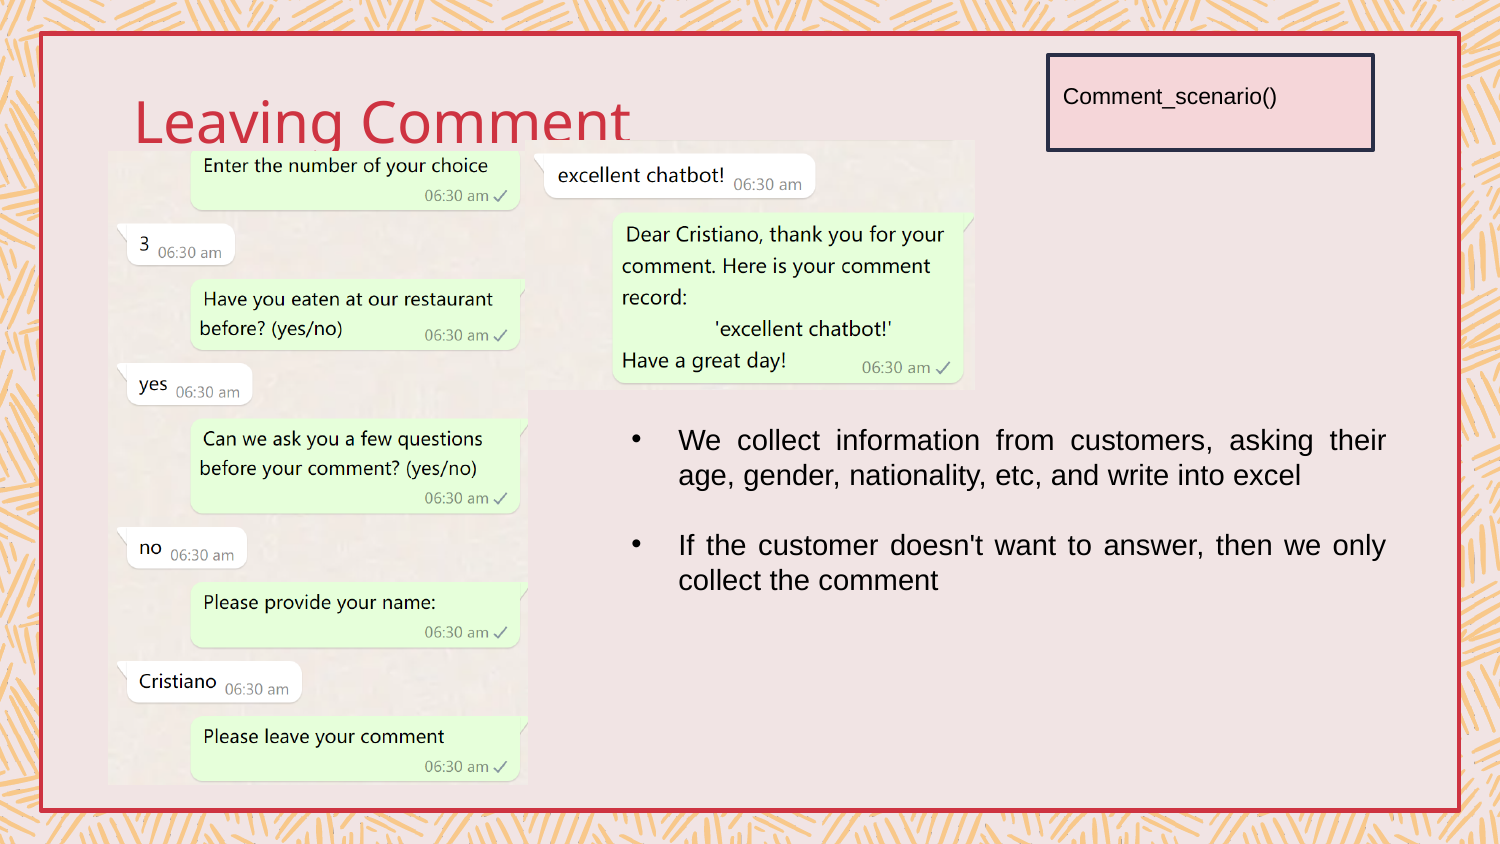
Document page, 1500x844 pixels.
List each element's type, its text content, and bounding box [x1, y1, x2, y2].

text_box [1046, 53, 1375, 152]
picture [0, 0, 1500, 844]
text_box We collect information from customers, asking their age, gender, nationality, etc, and write into excel If the customer doesn't want to answer, then we only collect the comment [616, 413, 1403, 604]
text_box Comment_scenario() [1047, 74, 1392, 152]
title Leaving Comment [118, 72, 1382, 167]
